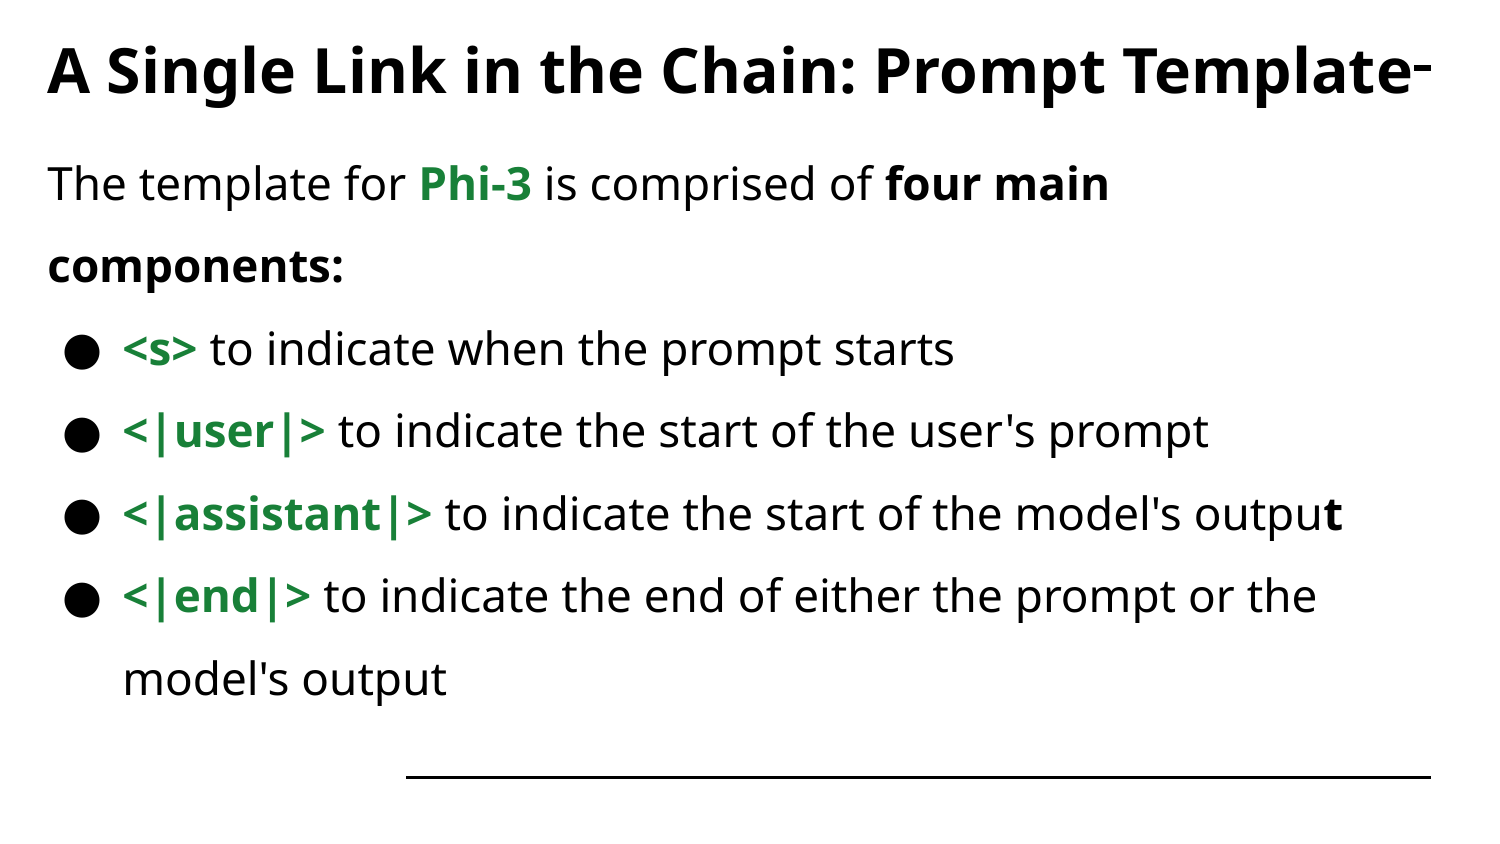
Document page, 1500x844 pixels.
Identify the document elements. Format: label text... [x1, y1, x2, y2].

title The template for Phi-3 is comprised of four main components: <s> to indicate when the prompt starts <|user|> to indicate the start of the user's prompt <|assistant|> to indicate the start of the model's output <|end|> to indicate the end of either the prompt or the model's output [32, 112, 1381, 715]
title A Single Link in the Chain: Prompt Template [32, 16, 1465, 134]
